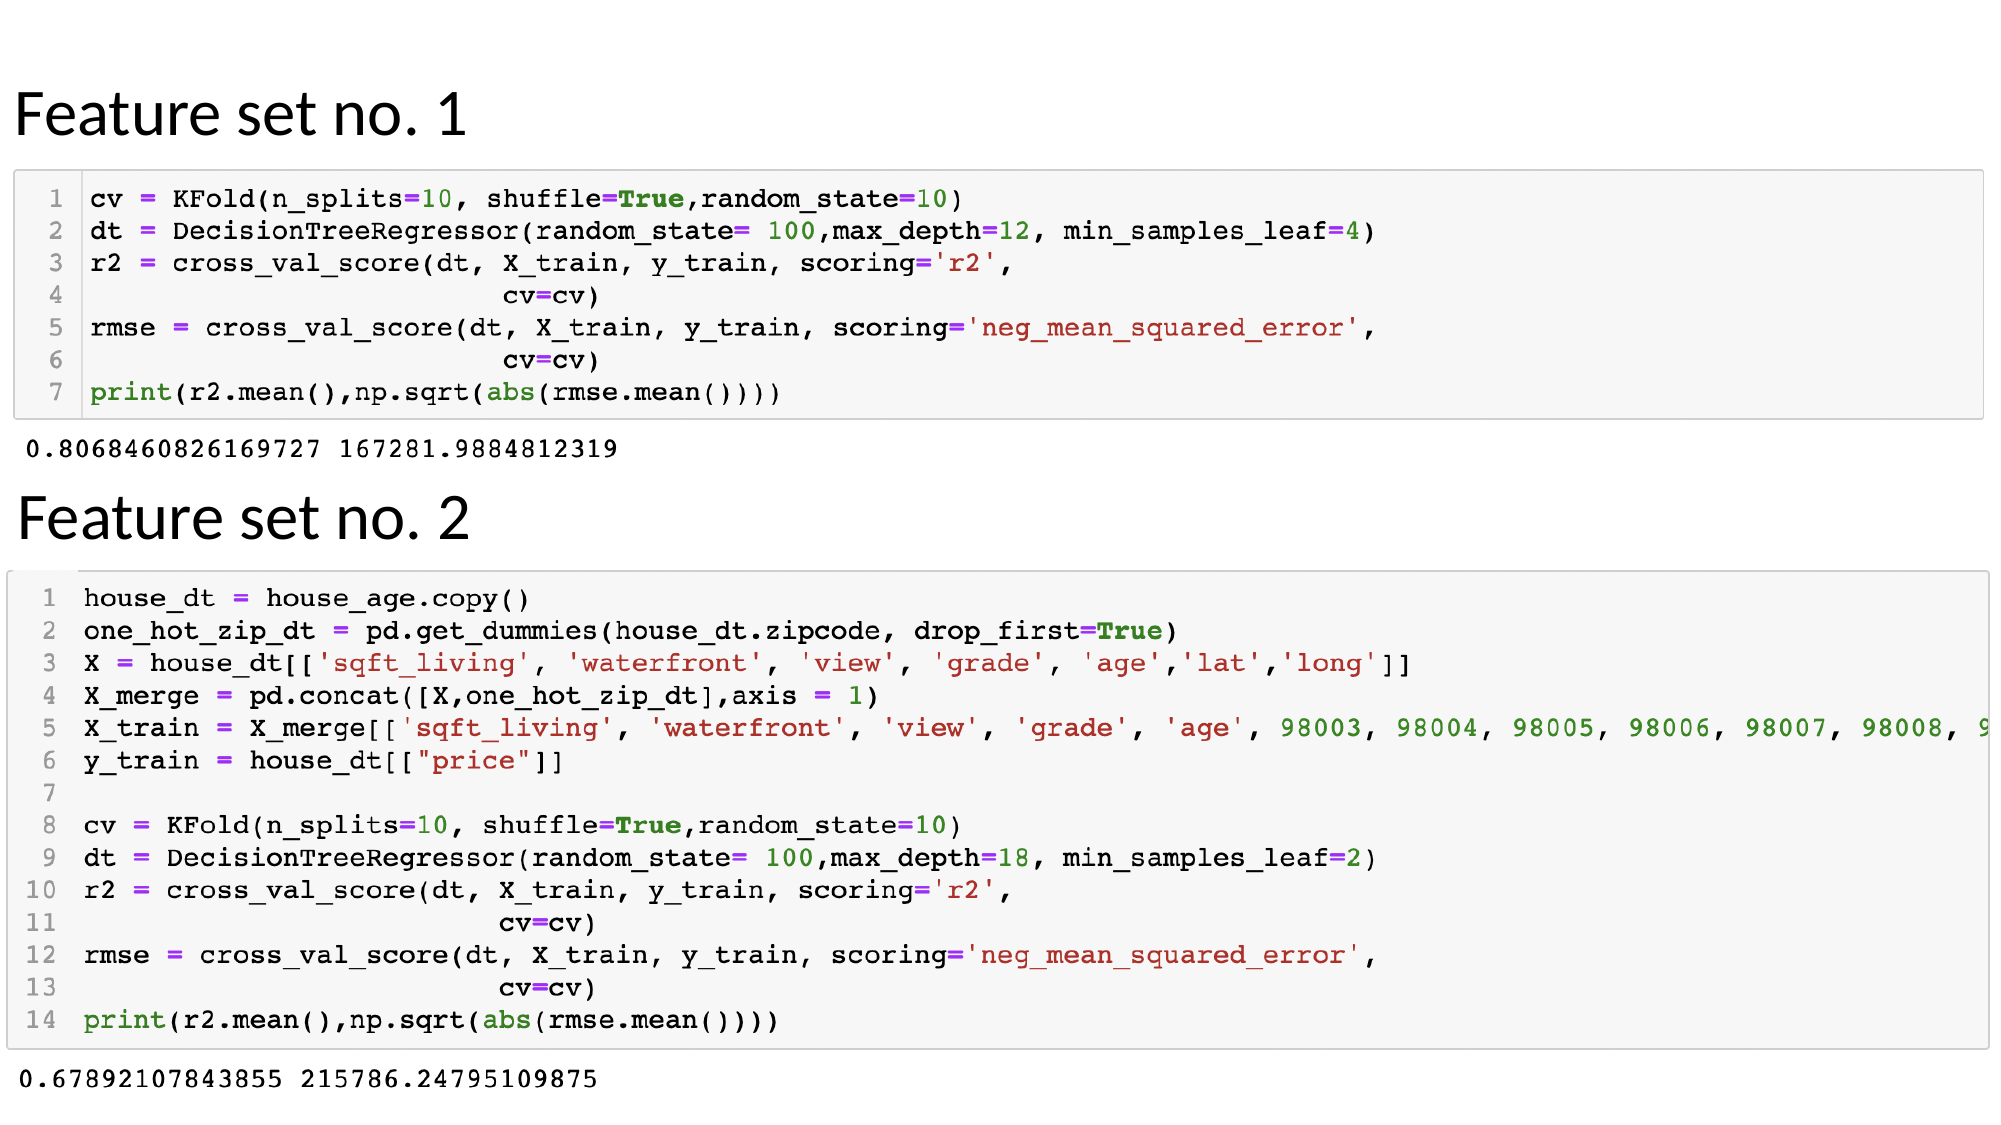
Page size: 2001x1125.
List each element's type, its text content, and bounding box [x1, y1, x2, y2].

text_box Feature set no. 2 [2, 473, 895, 561]
picture [0, 156, 2000, 473]
picture [0, 568, 2000, 1105]
text_box Feature set no. 1 [0, 61, 893, 156]
